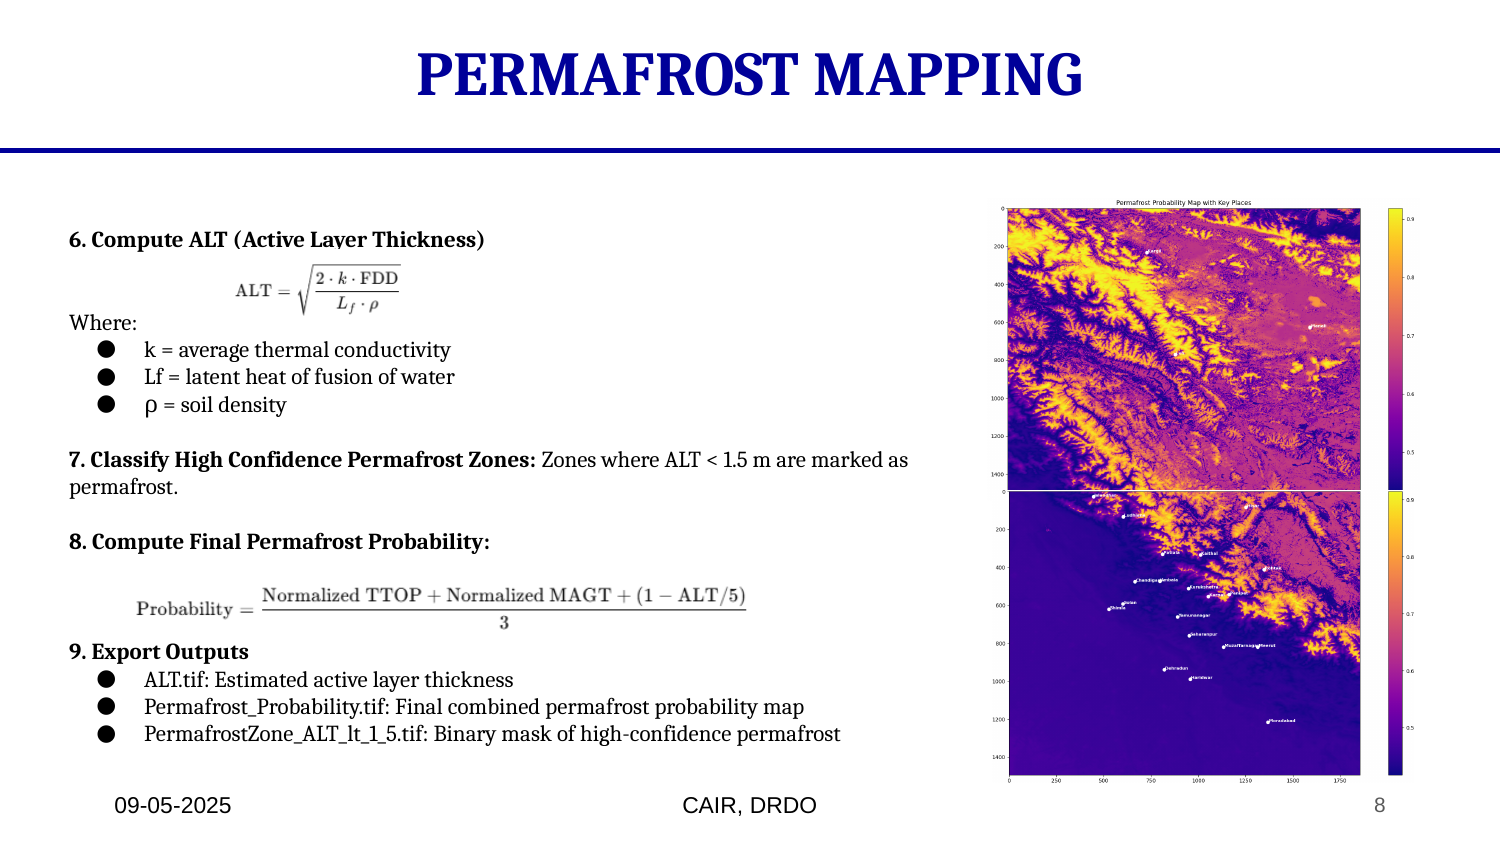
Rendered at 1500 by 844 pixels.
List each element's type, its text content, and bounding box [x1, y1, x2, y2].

footer CAIR, DRDO [496, 782, 1004, 827]
text_box 6. Compute ALT (Active Layer Thickness) Where: k = average thermal conductivity Lf = latent heat of fusion of water ρ = soil density 7. Classify High Confidence Permafrost Zones: Zones where ALT < 1.5 m are marked as permafrost. 8. Compute Final Permafrost Probability: 9. Export Outputs ALT.tif: Estimated active layer thickness Permafrost_Probability.tif: Final combined permafrost probability map PermafrostZone_ALT_lt_1_5.tif: Binary mask of high-confidence permafrost [54, 198, 940, 691]
title PERMAFROST MAPPING [103, 0, 1397, 148]
picture [114, 564, 761, 641]
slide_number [103, 782, 441, 827]
picture [226, 249, 407, 326]
slide_number 8 [1059, 792, 1397, 827]
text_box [987, 198, 1420, 784]
